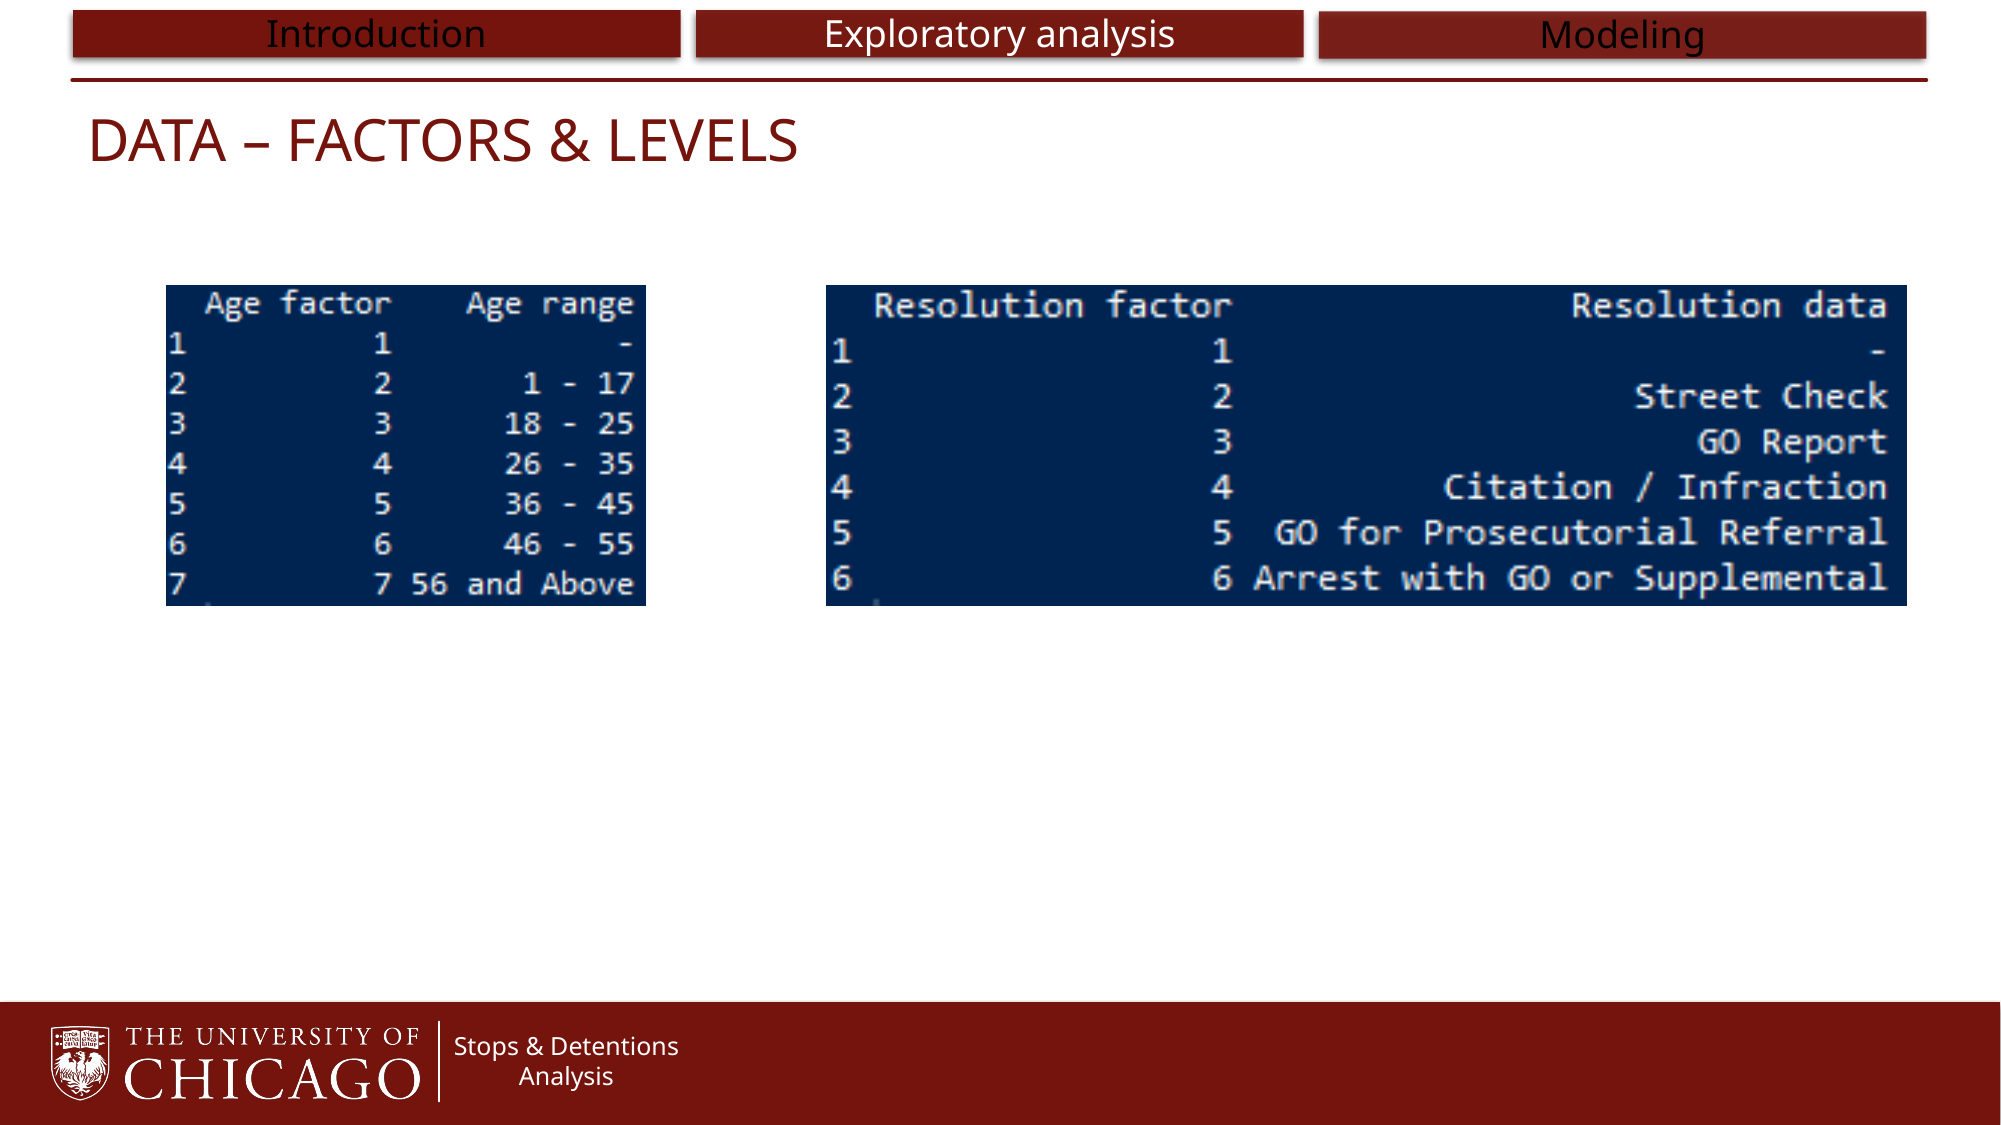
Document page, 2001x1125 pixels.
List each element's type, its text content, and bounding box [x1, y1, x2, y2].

picture [51, 1026, 420, 1101]
picture [826, 284, 1907, 606]
picture [165, 284, 647, 606]
title Data – Factors & levels [72, 92, 1927, 181]
